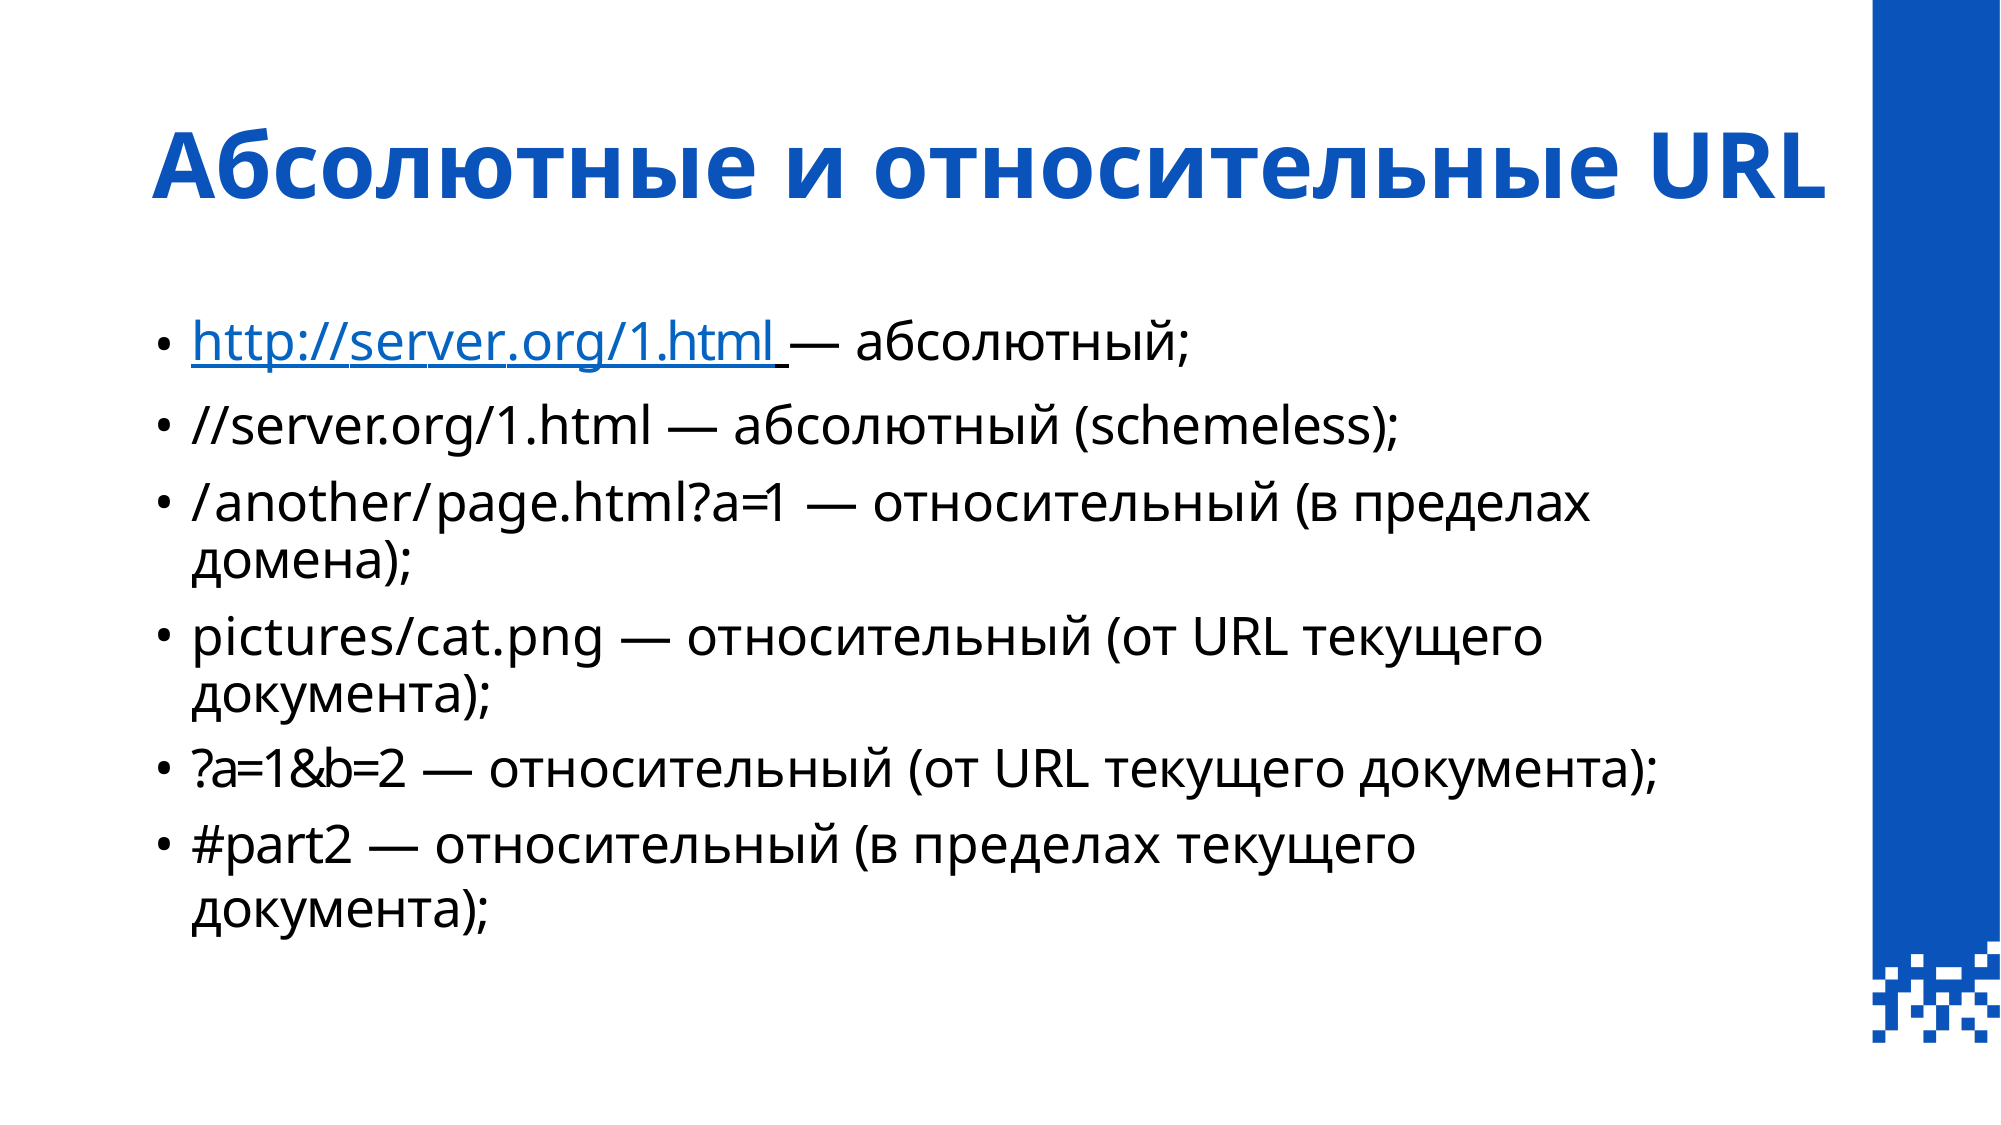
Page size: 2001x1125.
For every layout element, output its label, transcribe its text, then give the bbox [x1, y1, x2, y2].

picture [1872, 0, 2000, 1043]
list http://server.org/1.html — абсолютный; //server.org/1.html — абсолютный (schemeless); /another/page.html?a=1 — относительный (в пределах домена); pictures/cat.png — относительный (от URL текущего документа); ?a=1&b=2 — относительный (от URL текущего документа); #part2 — относительный (в пределах текущего документа); [137, 299, 1863, 948]
title Абсолютные и относительные URL [137, 59, 1863, 278]
